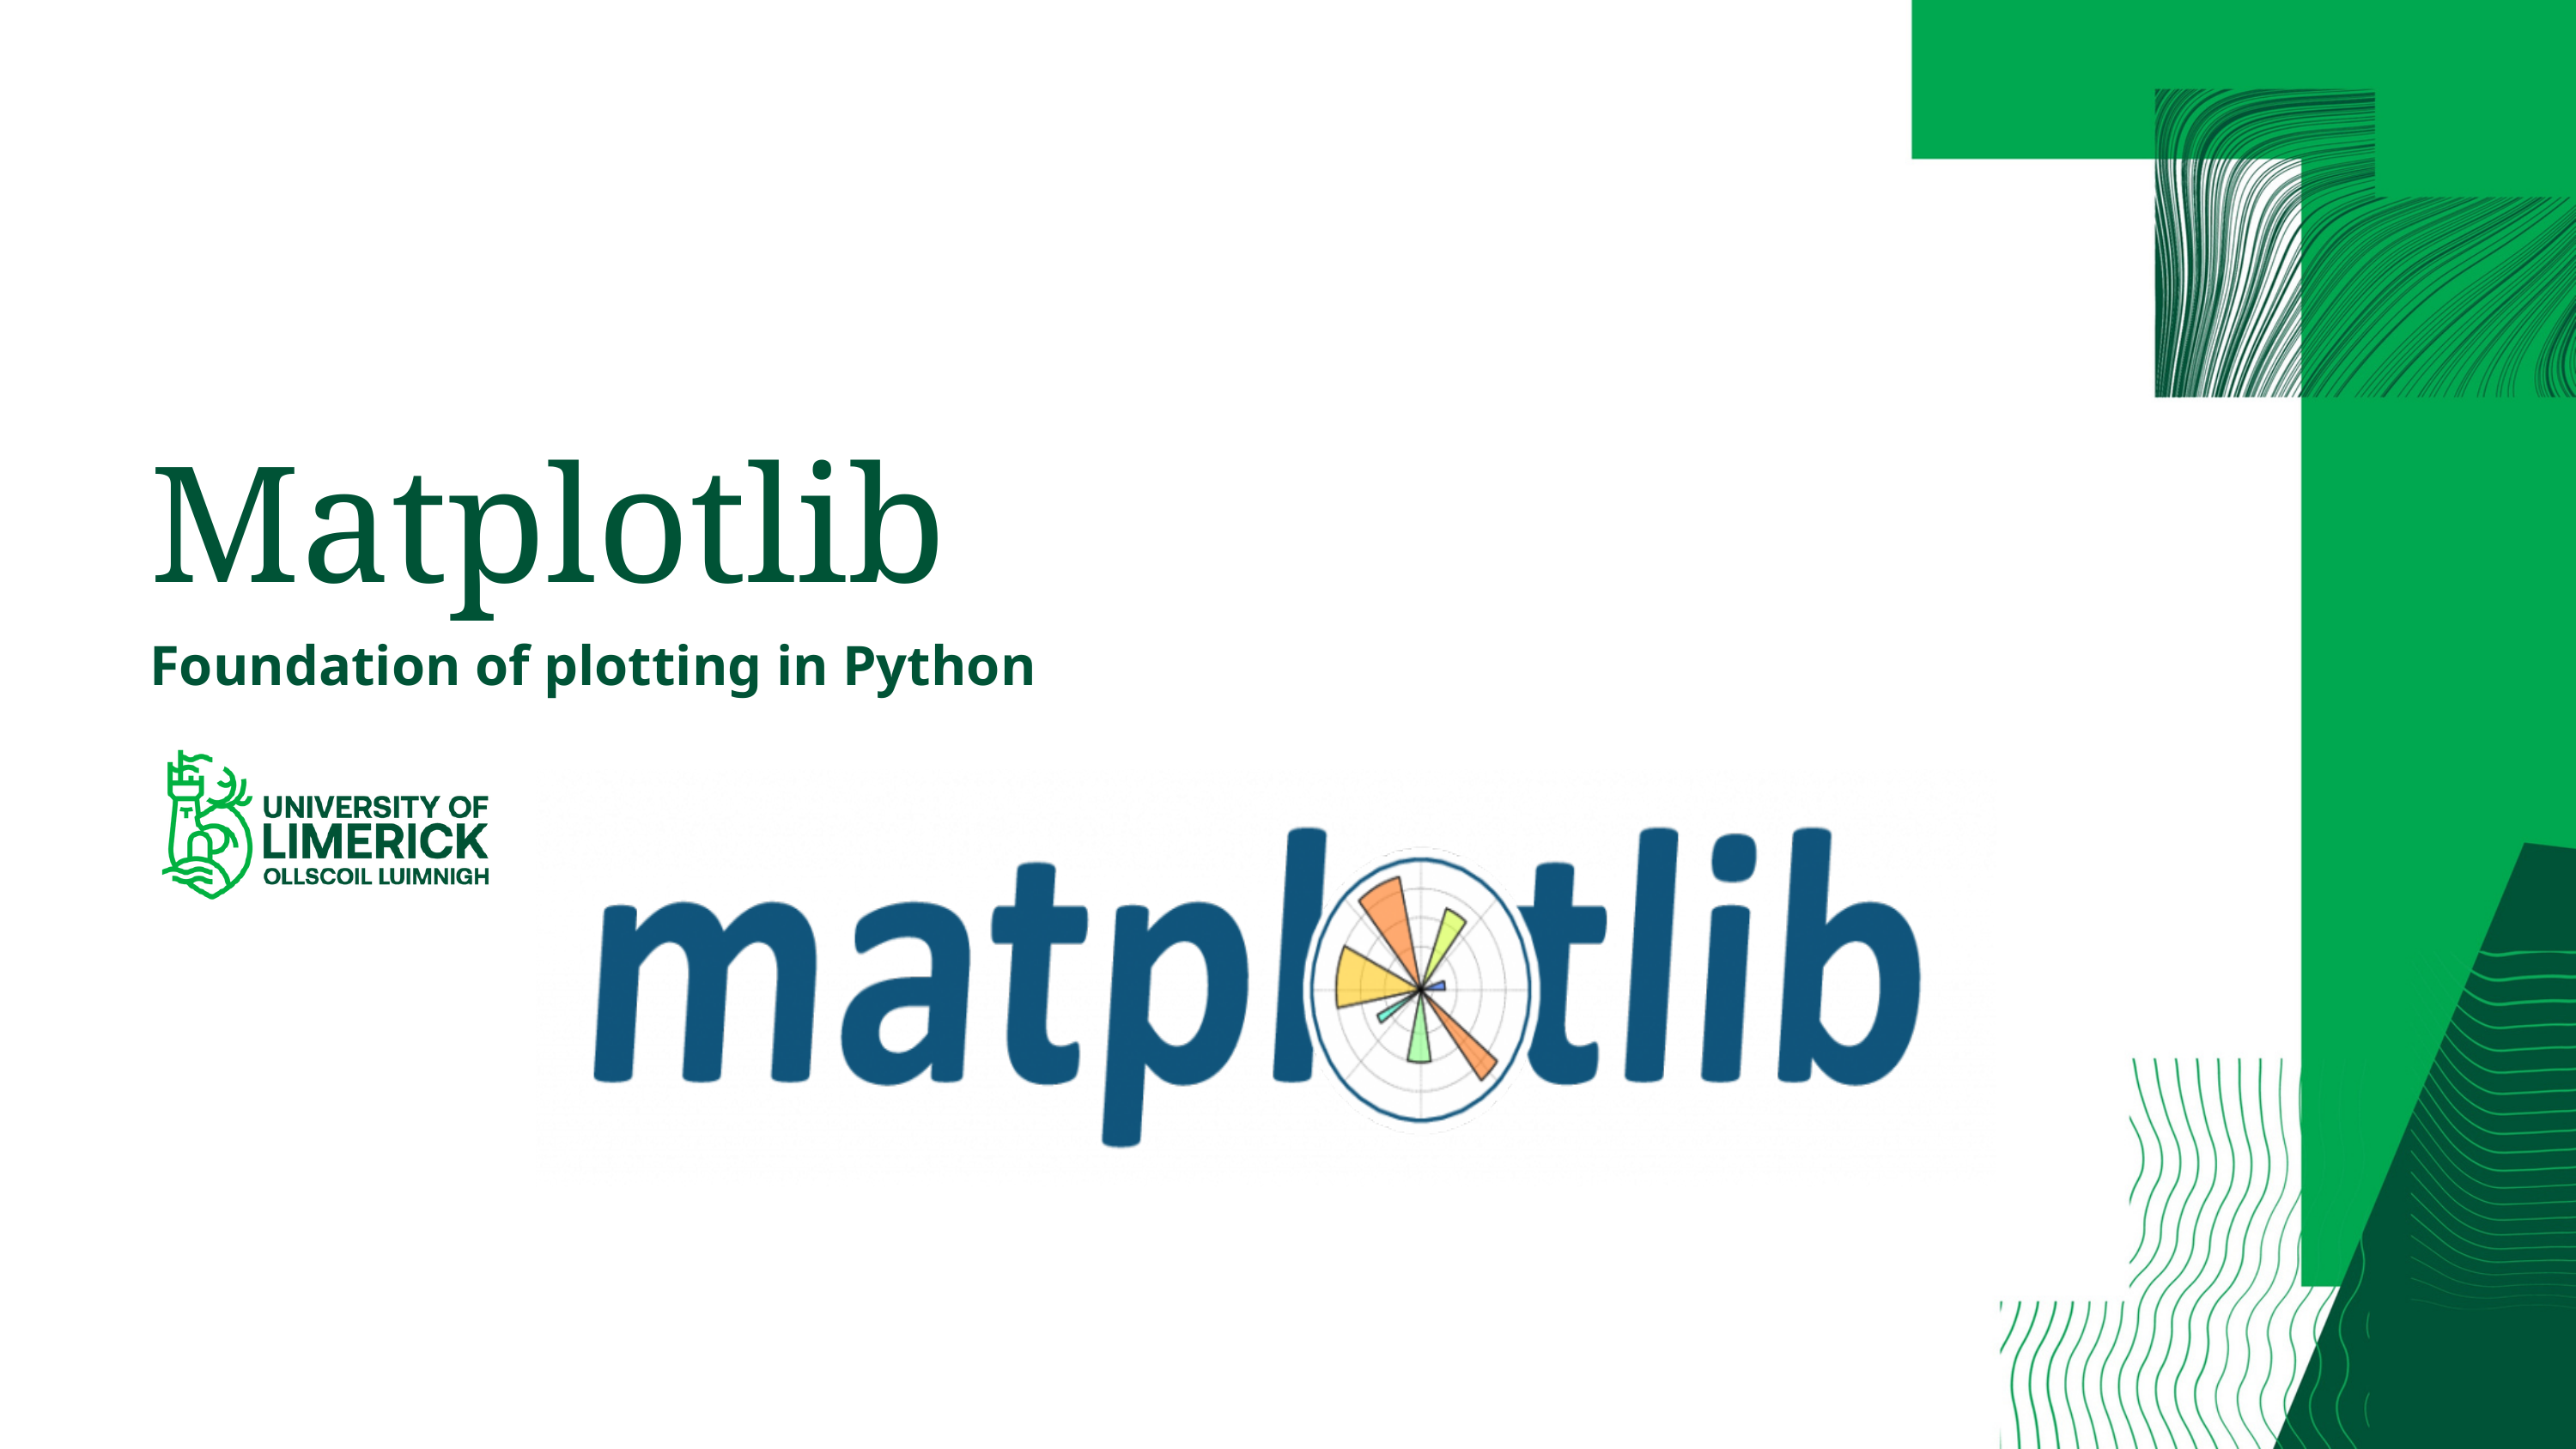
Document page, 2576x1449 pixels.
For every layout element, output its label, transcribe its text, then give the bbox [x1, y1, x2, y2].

text_box Matplotlib [149, 440, 1836, 615]
text_box Foundation of plotting in Python [149, 637, 1836, 697]
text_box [137, 718, 514, 931]
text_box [536, 769, 1997, 1189]
text_box [0, 0, 2576, 1449]
